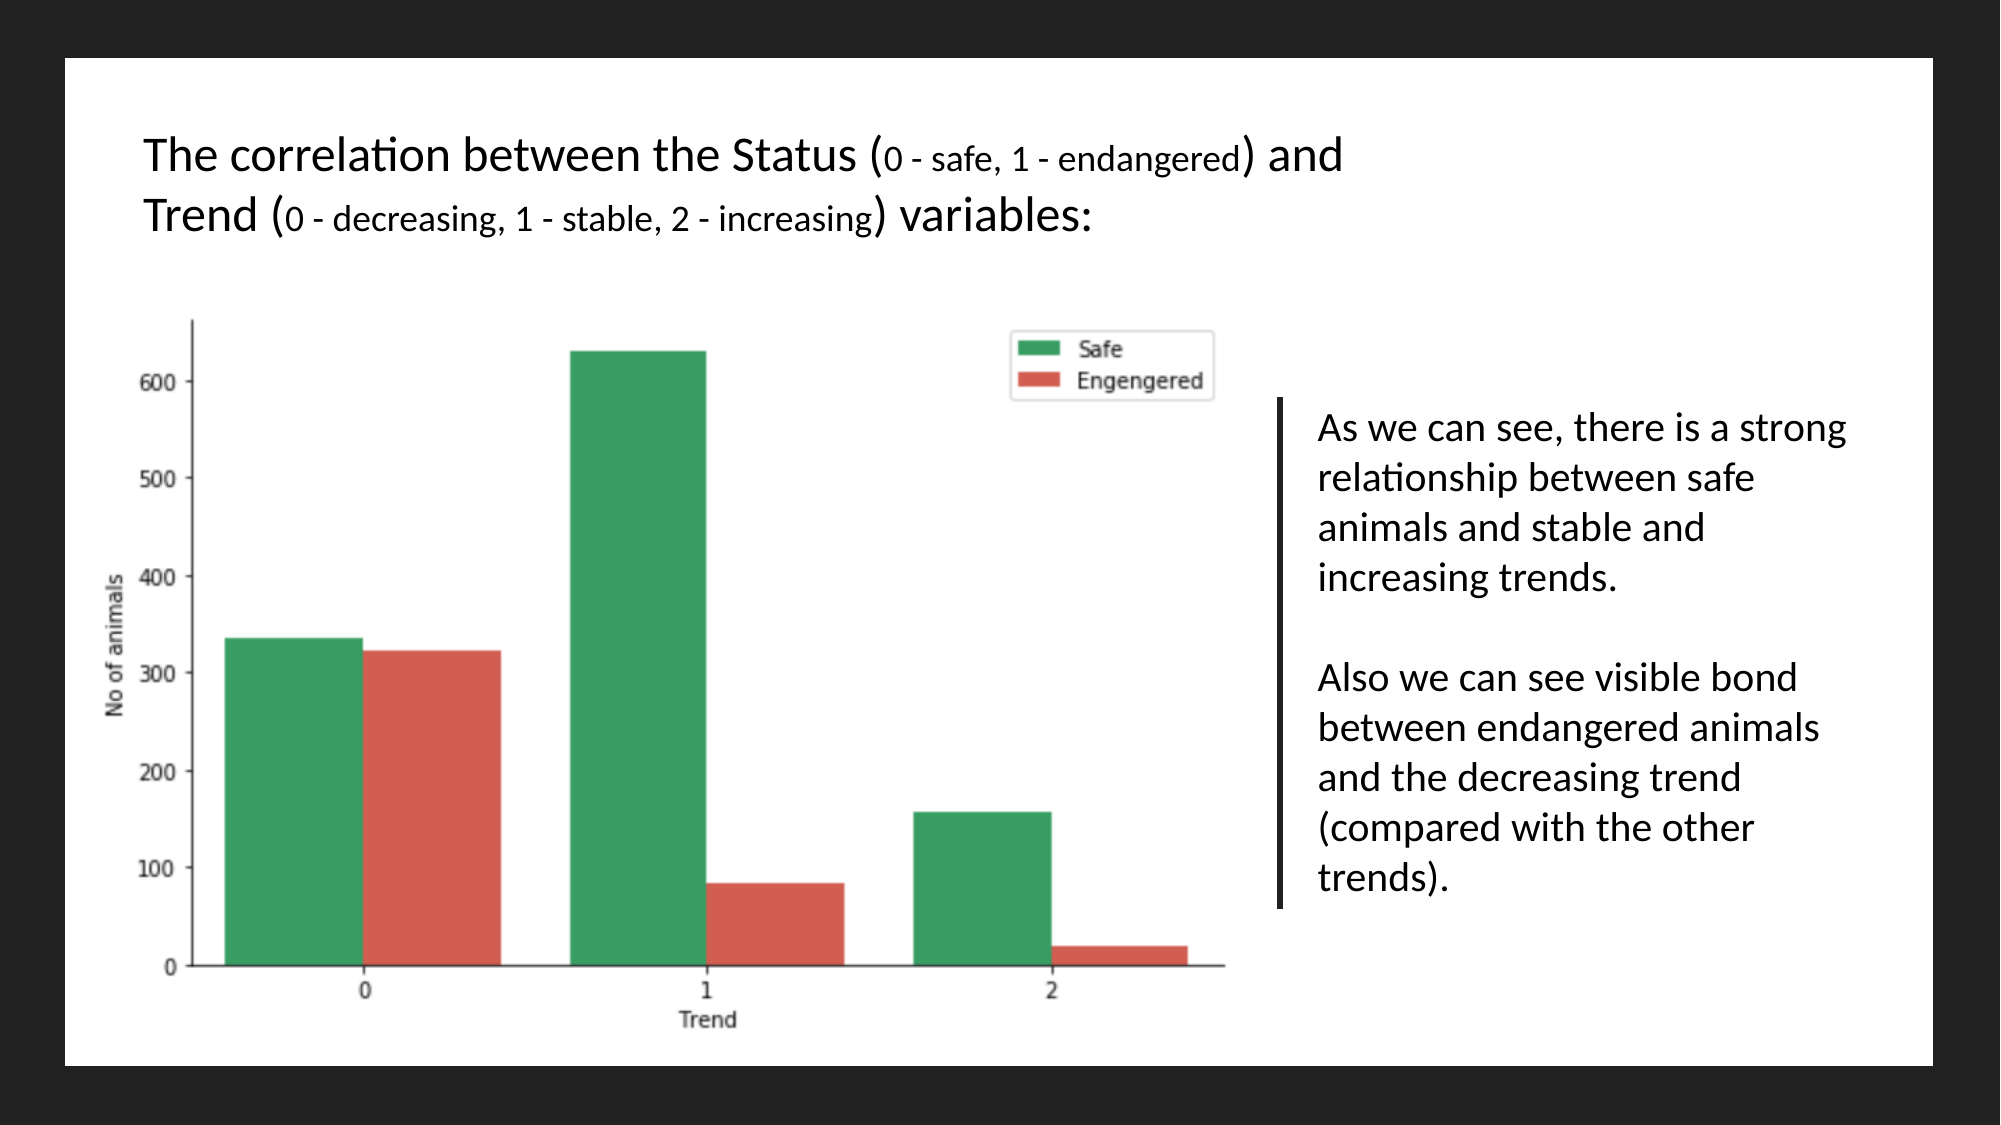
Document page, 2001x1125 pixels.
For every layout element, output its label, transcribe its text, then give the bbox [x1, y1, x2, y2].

text_box As we can see, there is a strong relationship between safe animals and stable and increasing trends. Also we can see visible bond between endangered animals and the decreasing trend (compared with the other trends). [1302, 391, 1867, 907]
picture [88, 313, 1251, 1037]
text_box The correlation between the Status (0 - safe, 1 - endangered) and Trend (0 - decreasing, 1 - stable, 2 - increasing) variables: [128, 114, 1382, 250]
text_box [58, 51, 1940, 1074]
